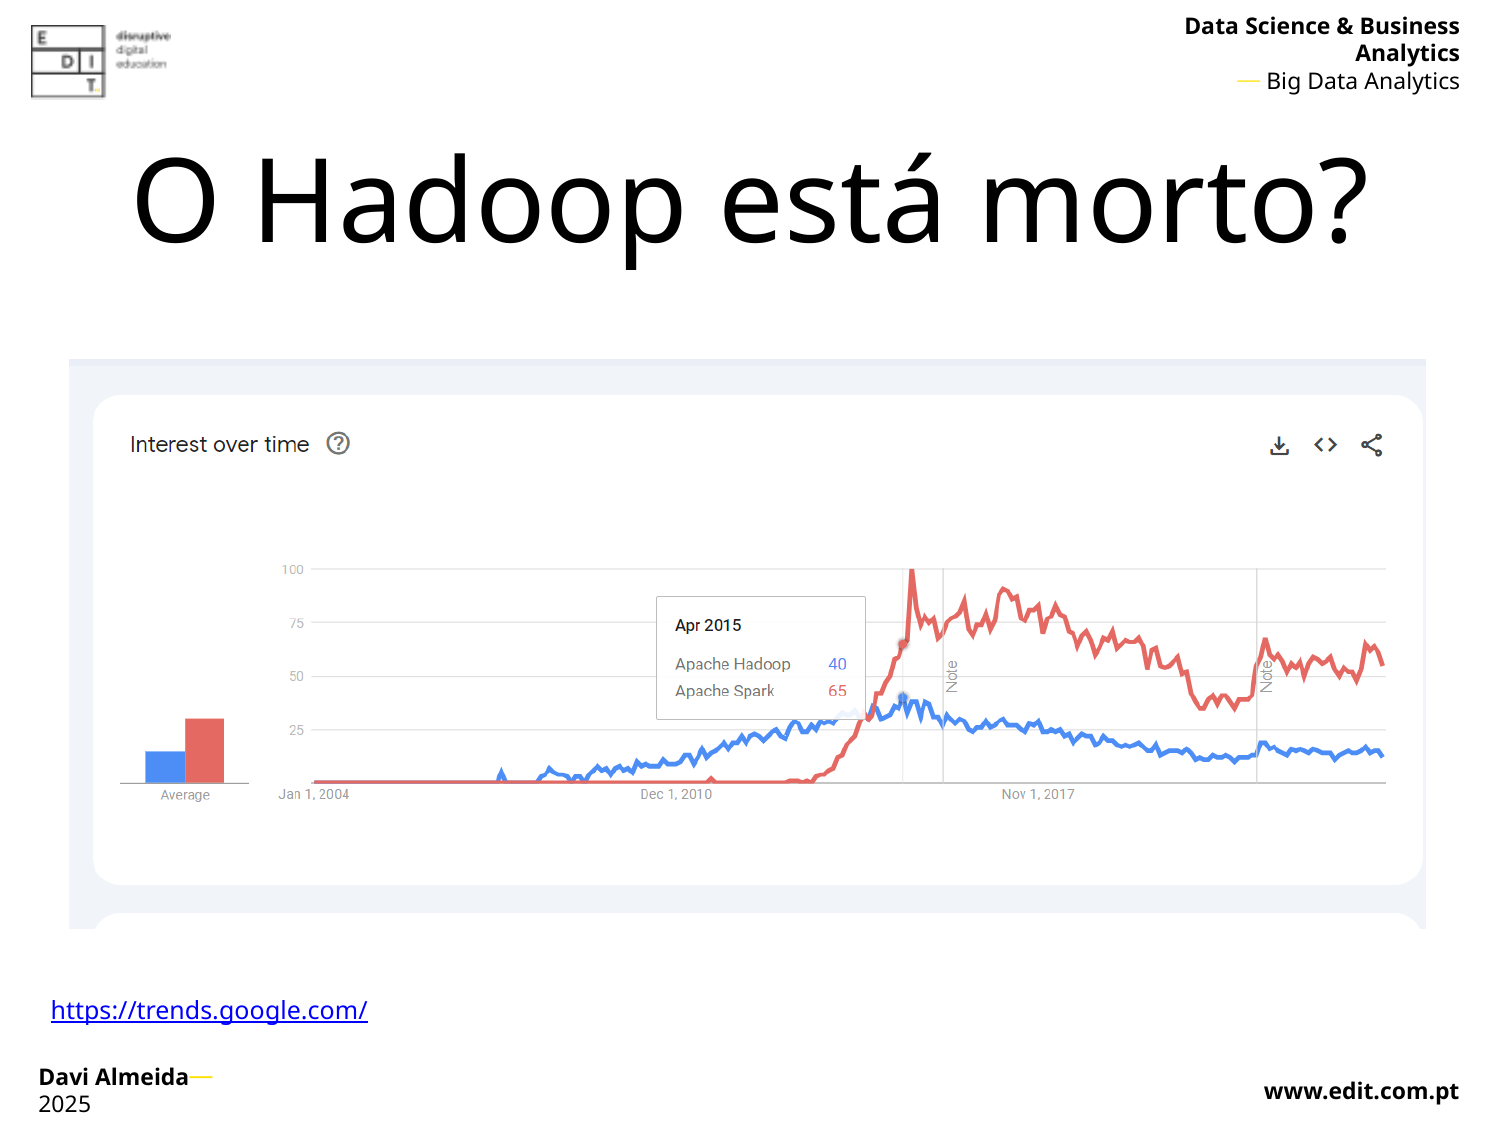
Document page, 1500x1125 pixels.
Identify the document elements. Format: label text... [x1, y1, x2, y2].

text_box Davi Almeida⎯ 2025 [32, 1056, 266, 1124]
text_box www.edit.com.pt [1258, 1070, 1473, 1110]
text_box Data Science & Business Analytics ⎯ Big Data Analytics [1068, 5, 1467, 100]
text_box https://trends.google.com/ [35, 986, 1277, 1036]
title O Hadoop está morto? [98, 154, 1403, 237]
picture [31, 25, 171, 100]
picture [69, 359, 1426, 929]
